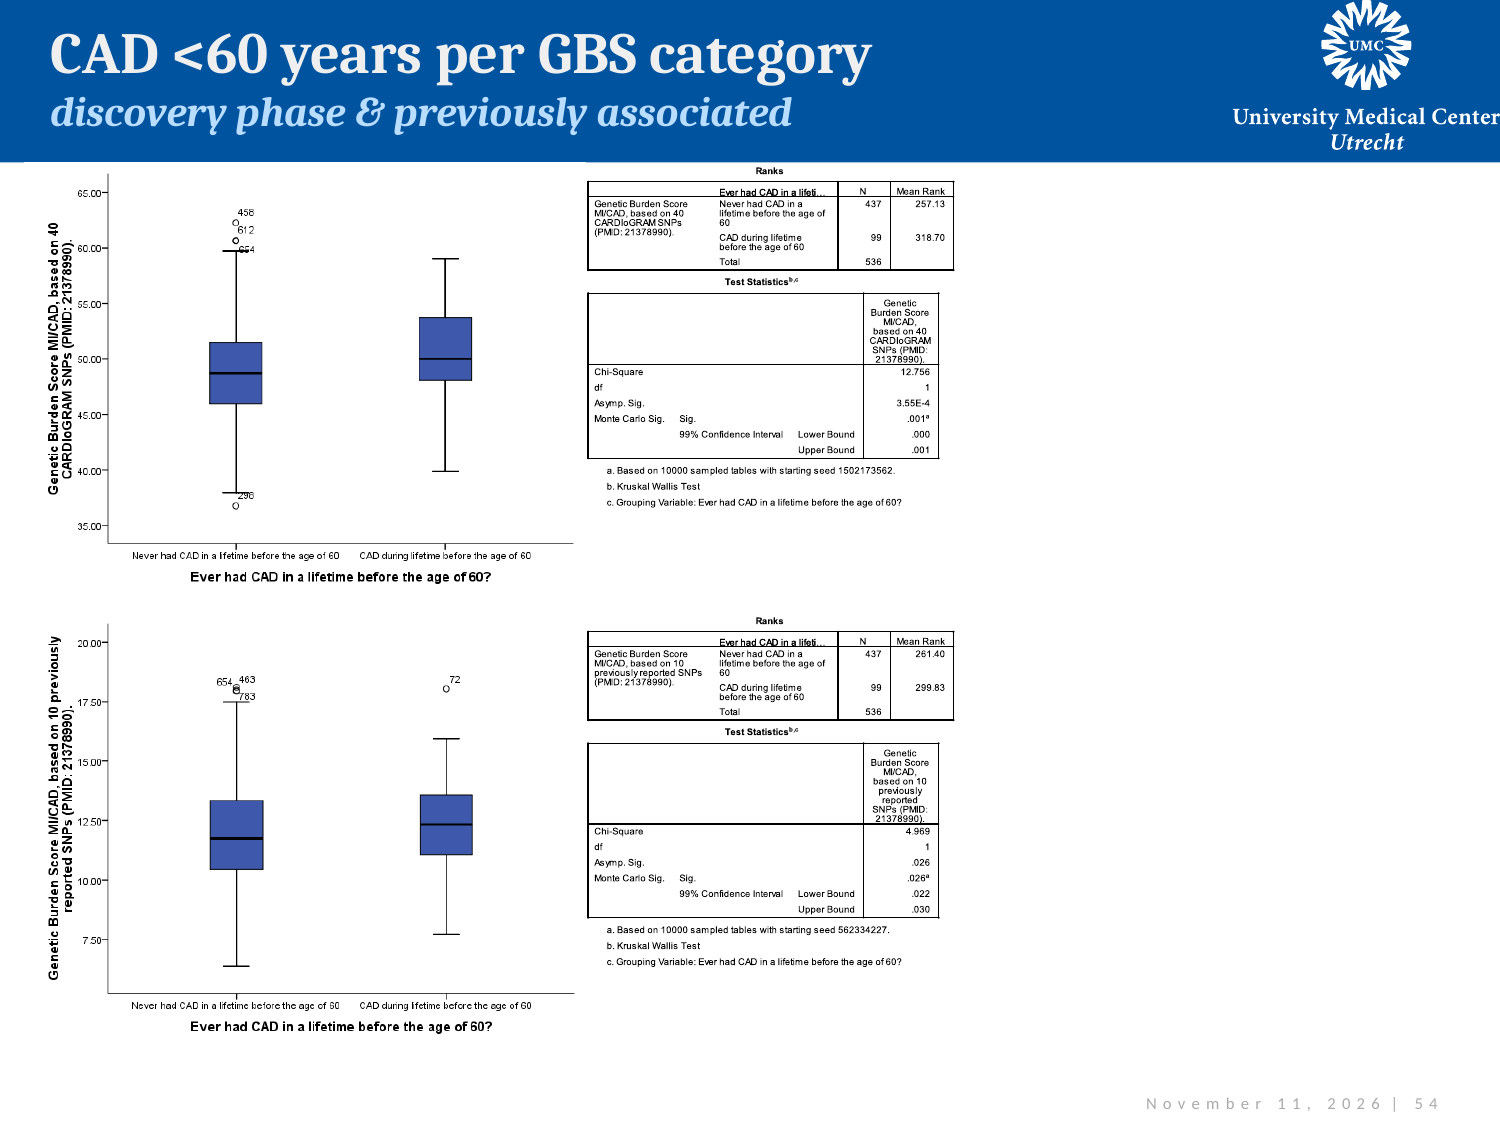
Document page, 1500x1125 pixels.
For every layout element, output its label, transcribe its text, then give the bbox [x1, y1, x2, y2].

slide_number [1068, 1087, 1453, 1118]
picture [24, 162, 587, 1063]
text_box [585, 612, 957, 970]
title CAD <60 years per GBS category discovery phase & previously associated [34, 0, 1238, 151]
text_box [585, 162, 957, 510]
